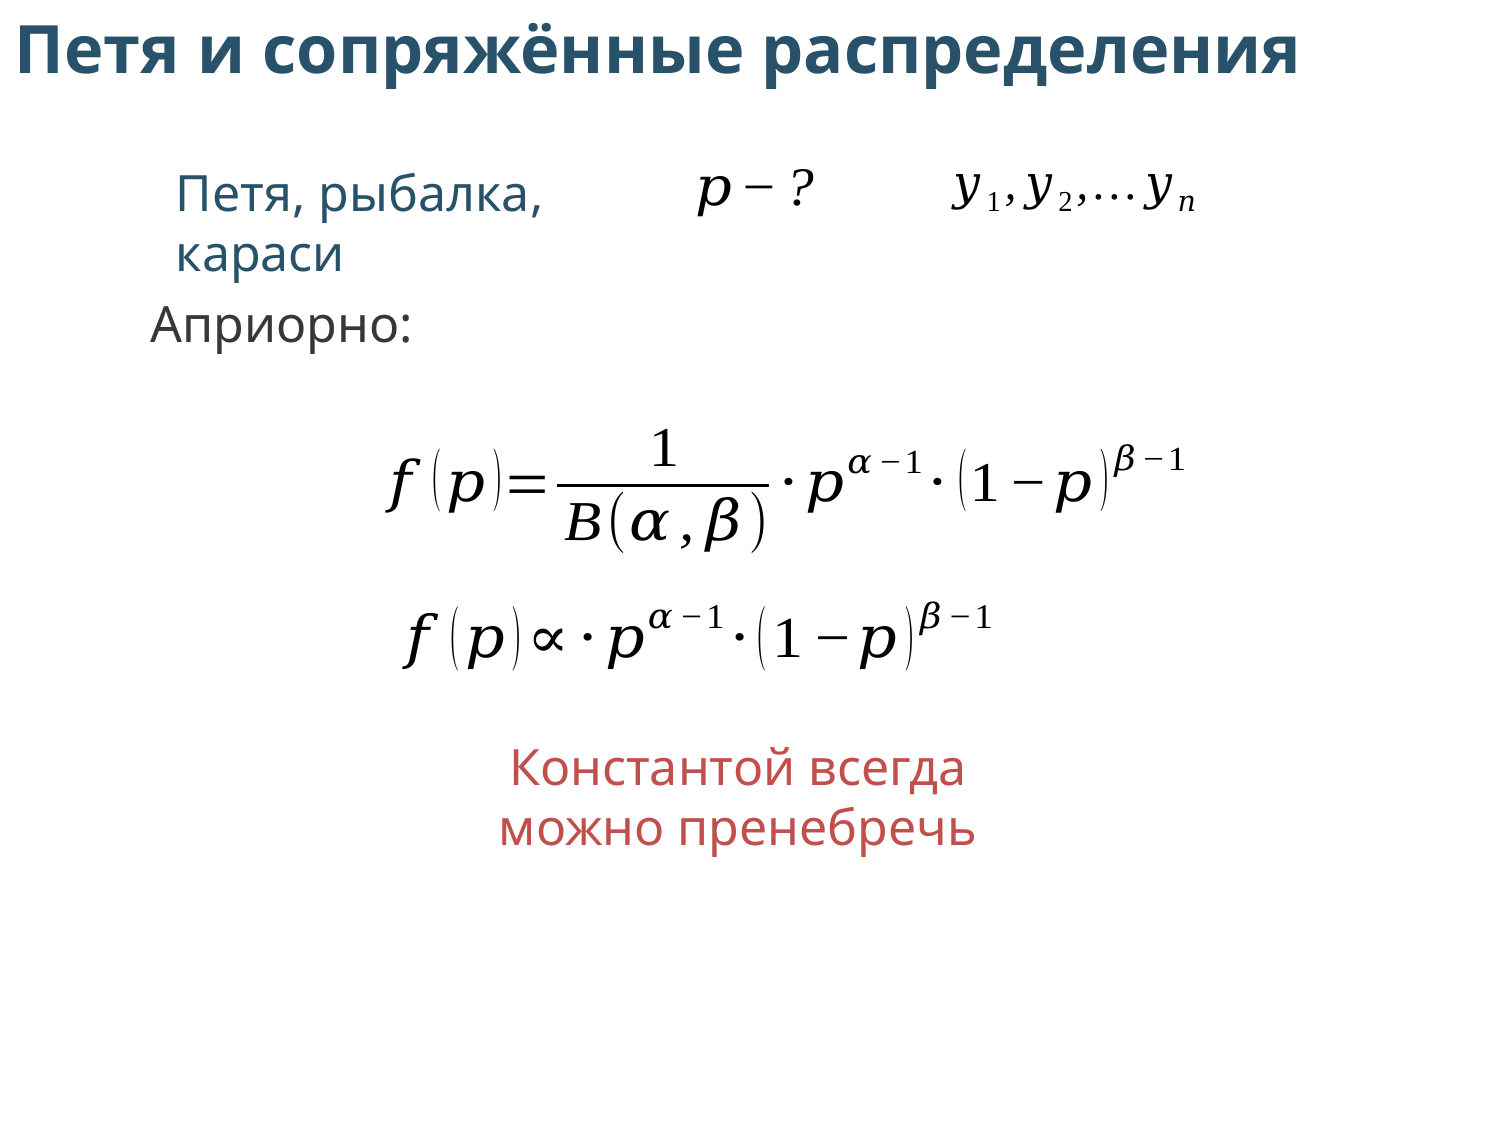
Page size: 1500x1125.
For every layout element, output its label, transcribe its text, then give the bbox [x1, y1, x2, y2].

text_box Петя и сопряжённые распределения [0, 0, 1500, 96]
text_box [374, 509, 1125, 615]
text_box Петя, рыбалка, караси [175, 161, 669, 232]
text_box [147, 125, 1329, 250]
text_box Константой всегда можно пренебречь [419, 728, 1057, 863]
